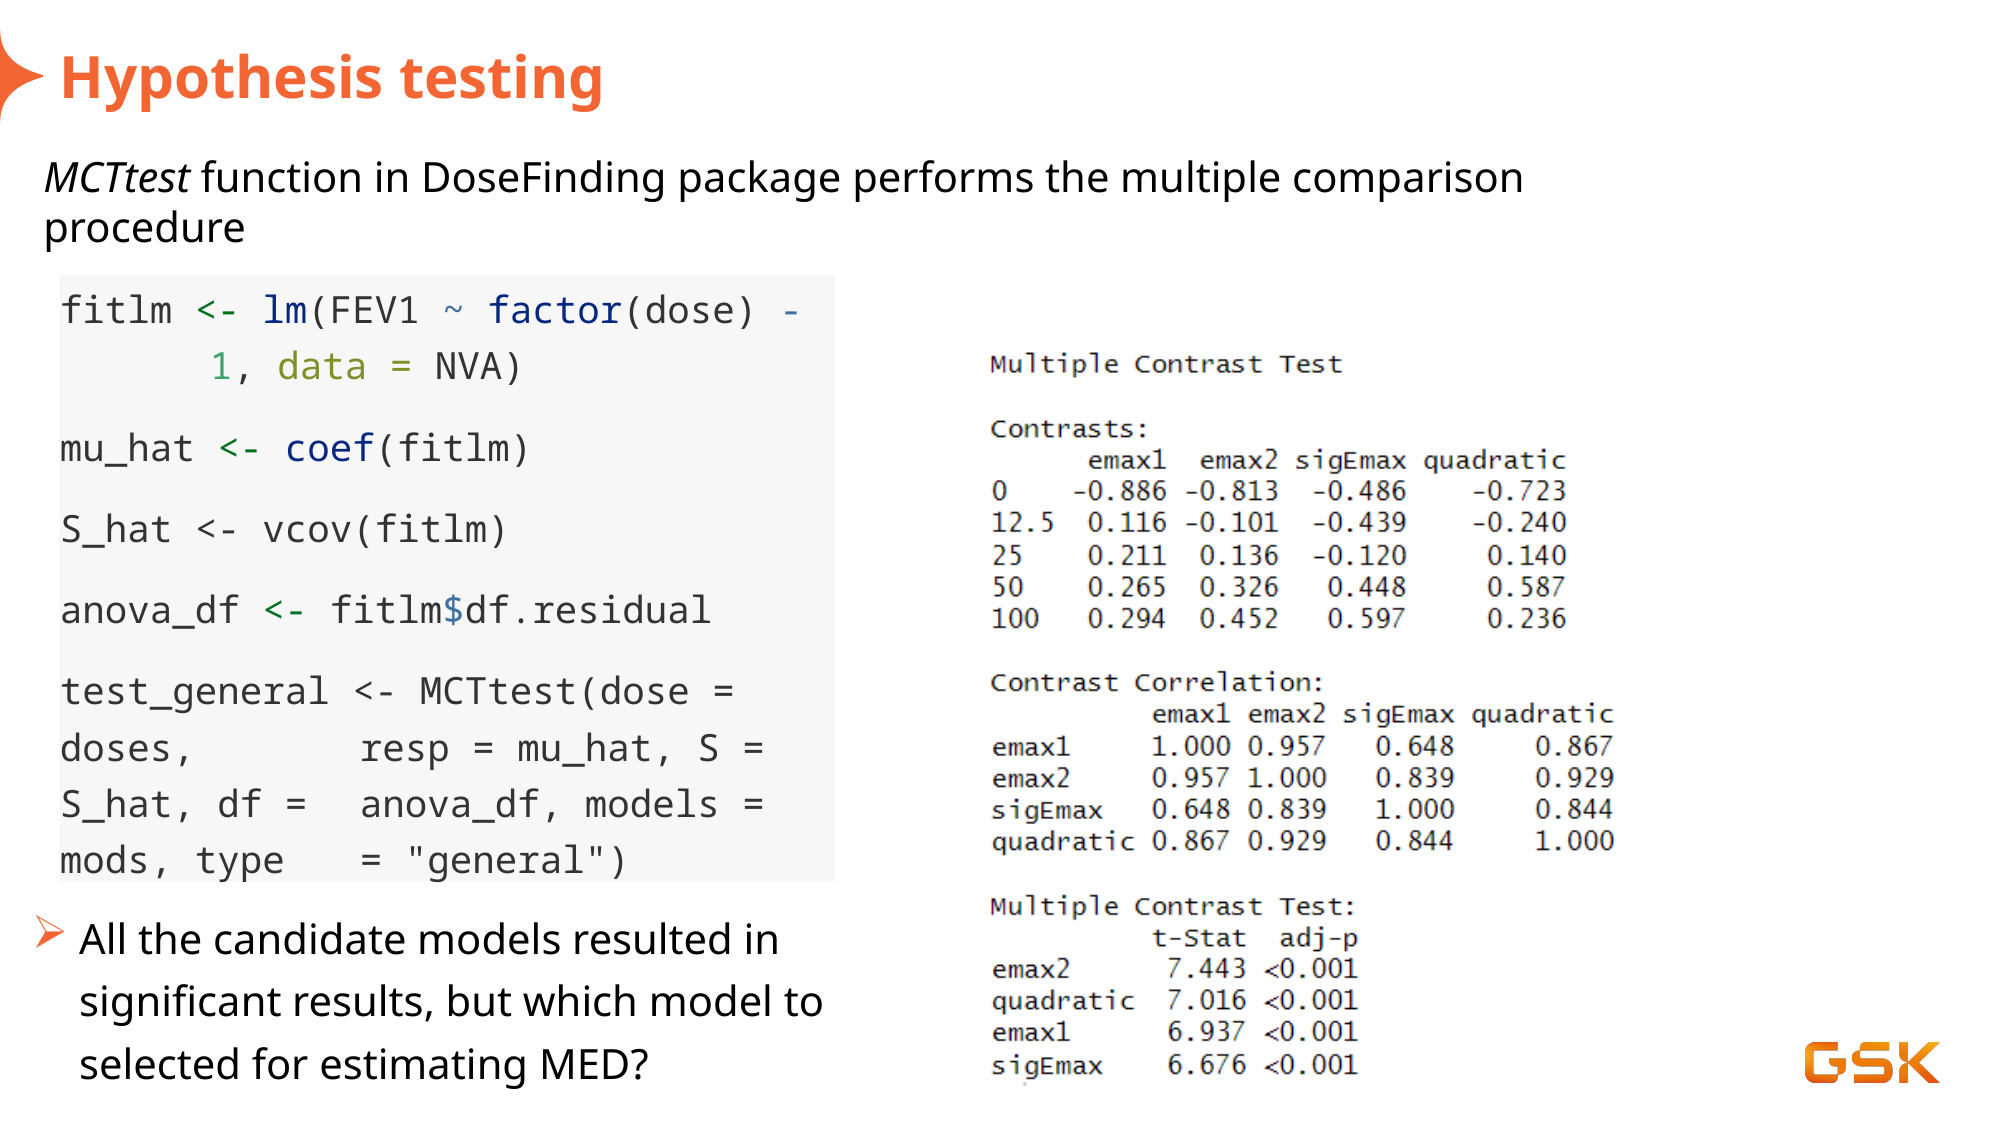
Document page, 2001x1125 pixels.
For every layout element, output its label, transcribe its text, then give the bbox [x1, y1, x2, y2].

title Hypothesis testing [59, 39, 1940, 111]
text_box All the candidate models resulted in significant results, but which model to selected for estimating MED? [26, 894, 909, 1110]
text_box fitlm <- lm(FEV1 ~ factor(dose) - 1, data = NVA) mu_hat <- coef(fitlm) S_hat <- vcov(fitlm) anova_df <- fitlm$df.residual test_general <- MCTtest(dose = doses, resp = mu_hat, S = S_hat, df = anova_df, models = mods, type = "general") [59, 274, 835, 882]
picture [1805, 1042, 1940, 1083]
text_box MCTtest function in DoseFinding package performs the multiple comparison procedure [37, 144, 1660, 244]
picture [982, 348, 1660, 1086]
